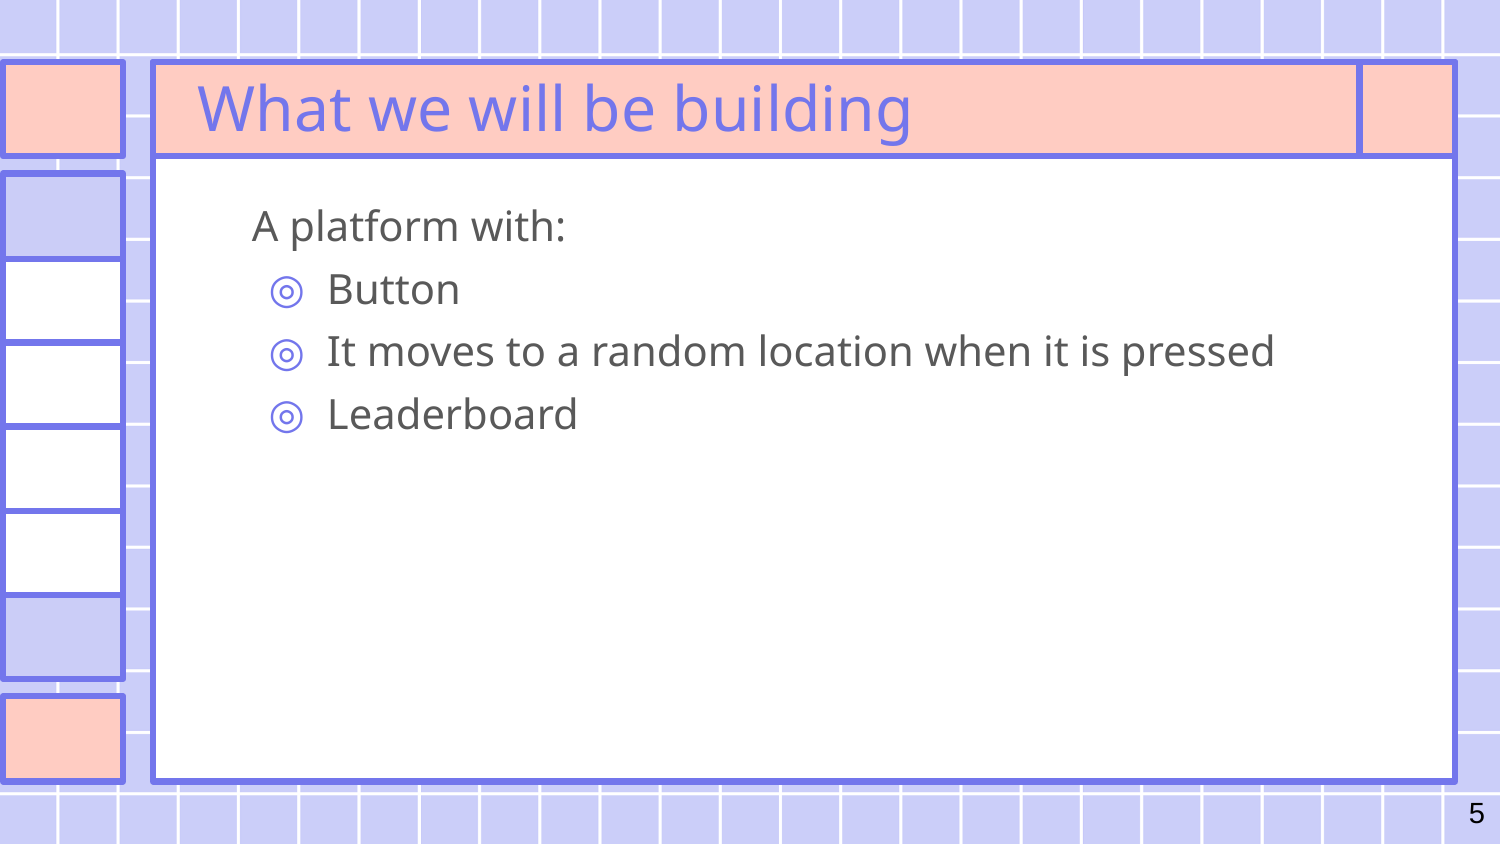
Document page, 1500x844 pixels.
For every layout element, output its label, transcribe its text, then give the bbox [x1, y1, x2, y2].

slide_number 5 [1409, 779, 1500, 844]
list A platform with: Button It moves to a random location when it is pressed Leaderboard [236, 185, 1372, 752]
title What we will be building [182, 64, 1318, 159]
picture [0, 0, 1500, 844]
